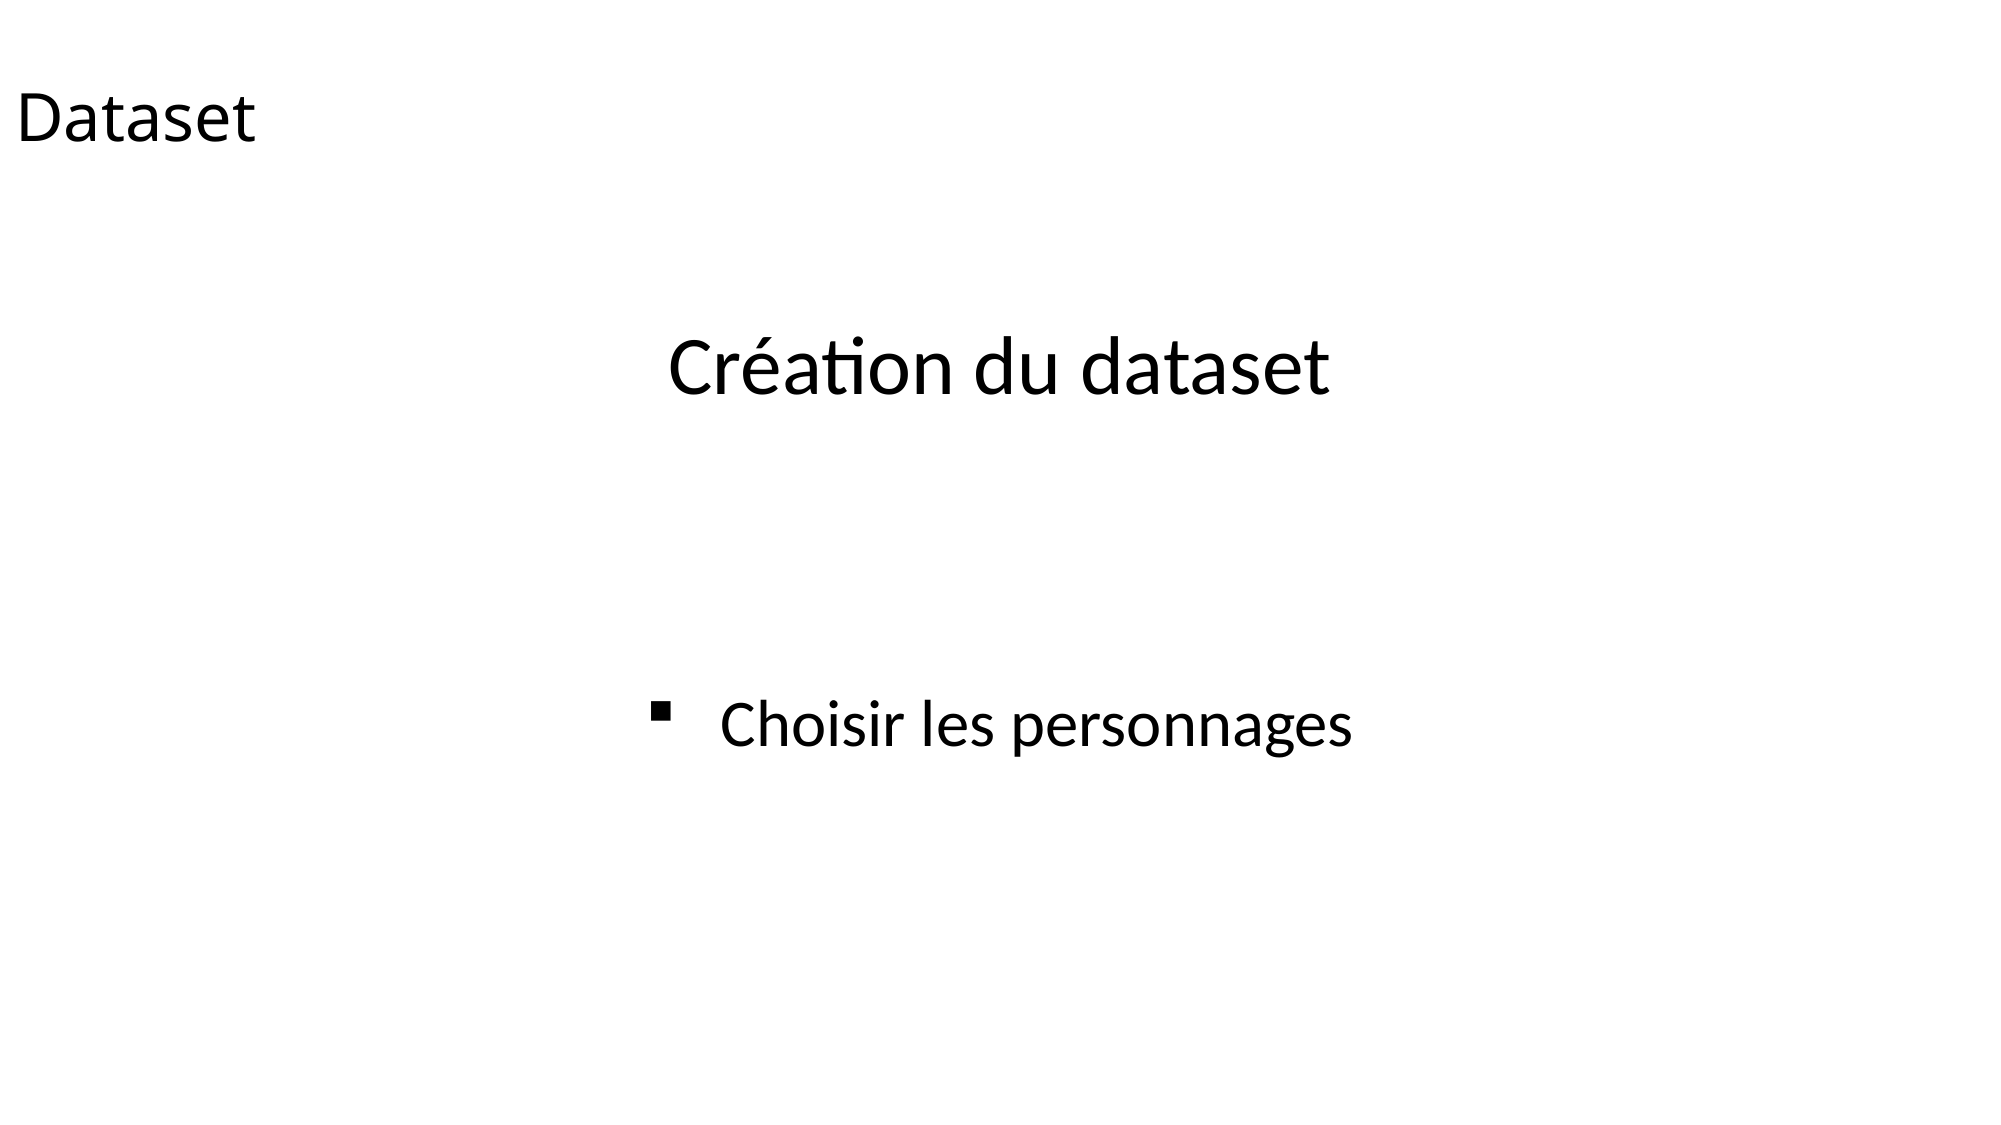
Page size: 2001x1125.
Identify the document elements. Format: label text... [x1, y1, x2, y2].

text_box Choisir les personnages [0, 672, 2000, 768]
subtitle Création du dataset [0, 315, 2000, 522]
title Dataset [0, 0, 2000, 164]
